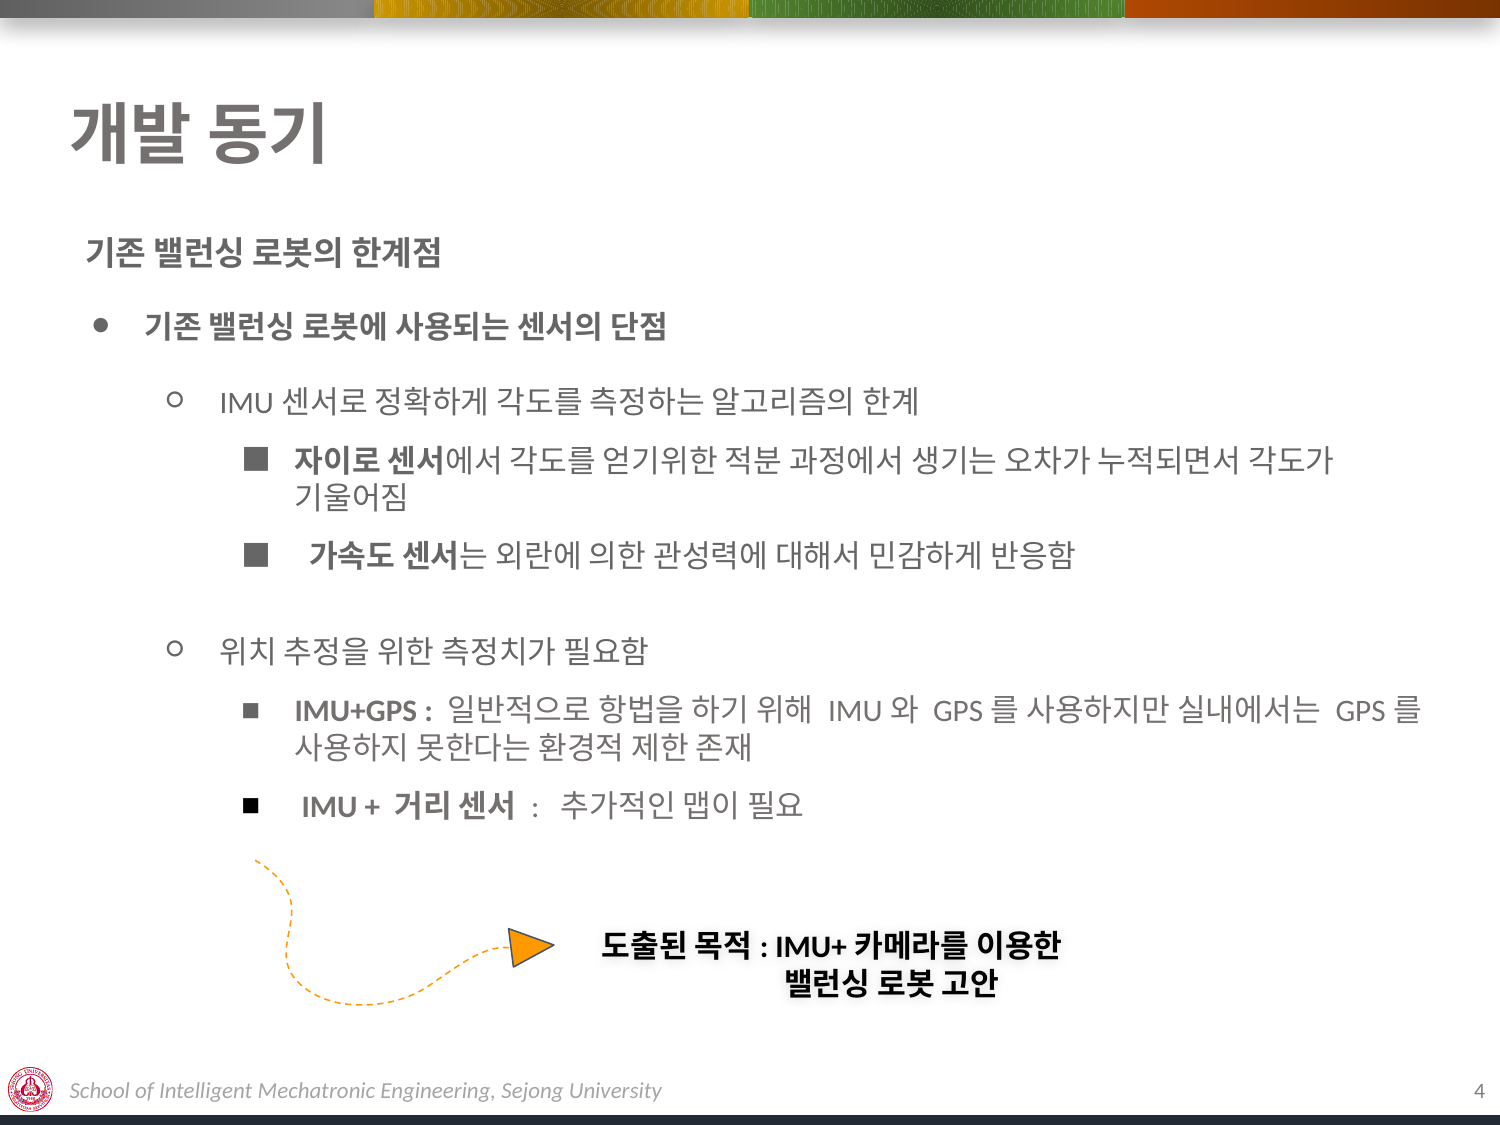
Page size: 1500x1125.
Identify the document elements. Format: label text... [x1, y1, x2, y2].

text_box [255, 860, 510, 1005]
picture [7, 1067, 53, 1112]
text_box [508, 928, 554, 968]
title 개발 동기 [54, 3, 1446, 181]
list 기존 밸런싱 로봇의 한계점 기존 밸런싱 로봇에 사용되는 센서의 단점 IMU센서로 정확하게 각도를 측정하는 알고리즘의 한계 자이로 센서에서 각도를 얻기위한 적분 과정에서 생기는 오차가 누적되면서 각도가 기울어짐 가속도 센서는 외란에 의한 관성력에 대해서 민감하게 반응함 위치 추정을 위한 측정치가 필요함 IMU+GPS : 일반적으로 항법을 하기 위해 IMU와 GPS를 사용하지만 실내에서는 GPS를 사용하지 못한다는 환경적 제한 존재 IMU + 거리 센서 : 추가적인 맵이 필요 [54, 224, 1446, 750]
slide_number 4 [1359, 1059, 1500, 1120]
text_box 도출된 목적: IMU+카메라를 이용한 밸런싱 로봇 고안 [586, 911, 1203, 1028]
